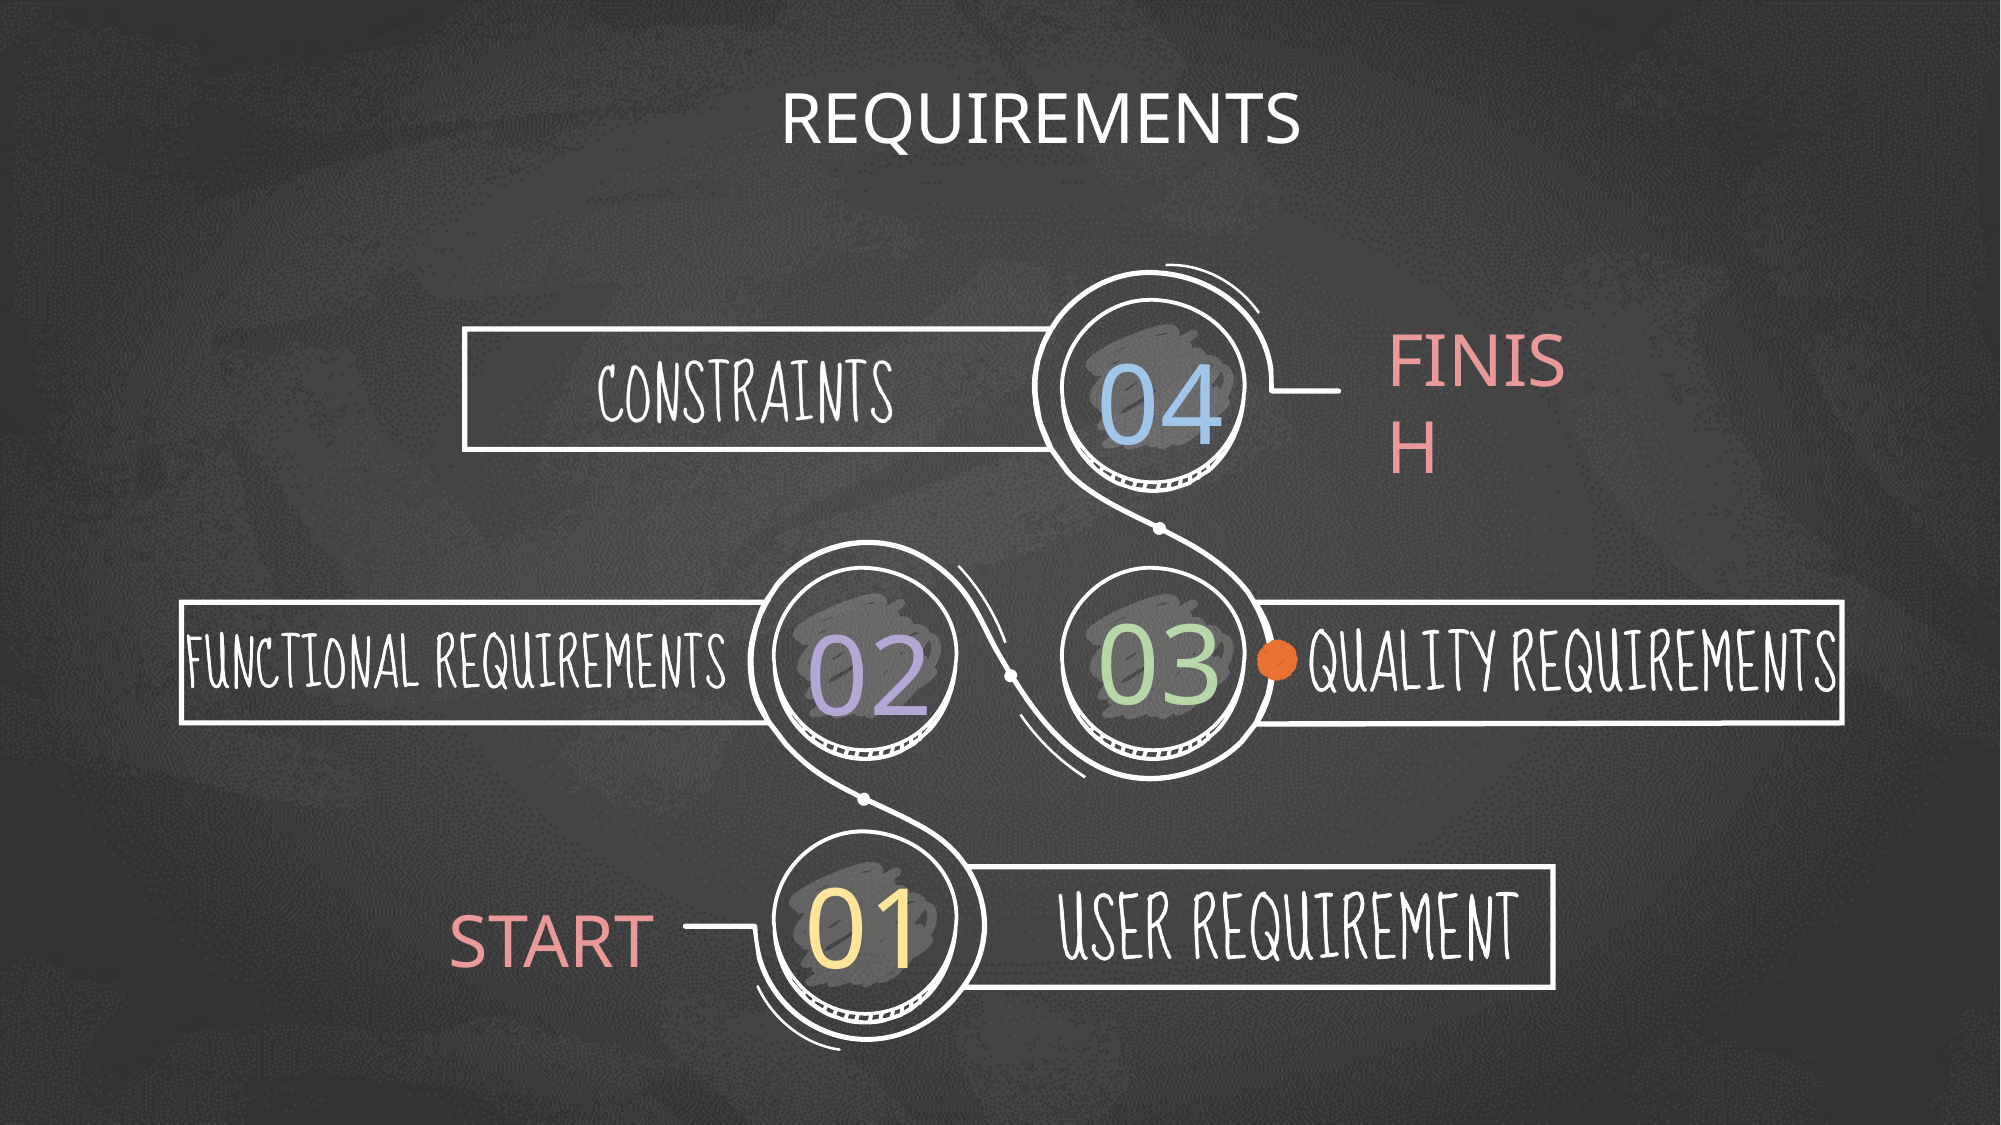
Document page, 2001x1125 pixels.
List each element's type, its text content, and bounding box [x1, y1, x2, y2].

text_box 01 [771, 848, 965, 1001]
text_box FINISH [1366, 352, 1636, 450]
text_box [462, 269, 1257, 472]
text_box [1258, 326, 1342, 394]
text_box [785, 748, 955, 848]
text_box REQUIREMENTS [196, 71, 1886, 160]
text_box [965, 860, 1556, 990]
text_box [756, 985, 841, 1051]
text_box 04 [1064, 324, 1258, 477]
text_box [1069, 477, 1244, 583]
text_box [1258, 599, 1845, 644]
text_box START [405, 889, 675, 988]
text_box [779, 1001, 956, 1042]
picture [0, 0, 2001, 1125]
text_box [1258, 678, 1845, 727]
text_box [178, 539, 1249, 782]
text_box [682, 923, 771, 990]
text_box [1165, 263, 1260, 314]
text_box [1257, 640, 1298, 681]
text_box 02 [772, 594, 966, 748]
text_box 03 [1064, 583, 1258, 737]
